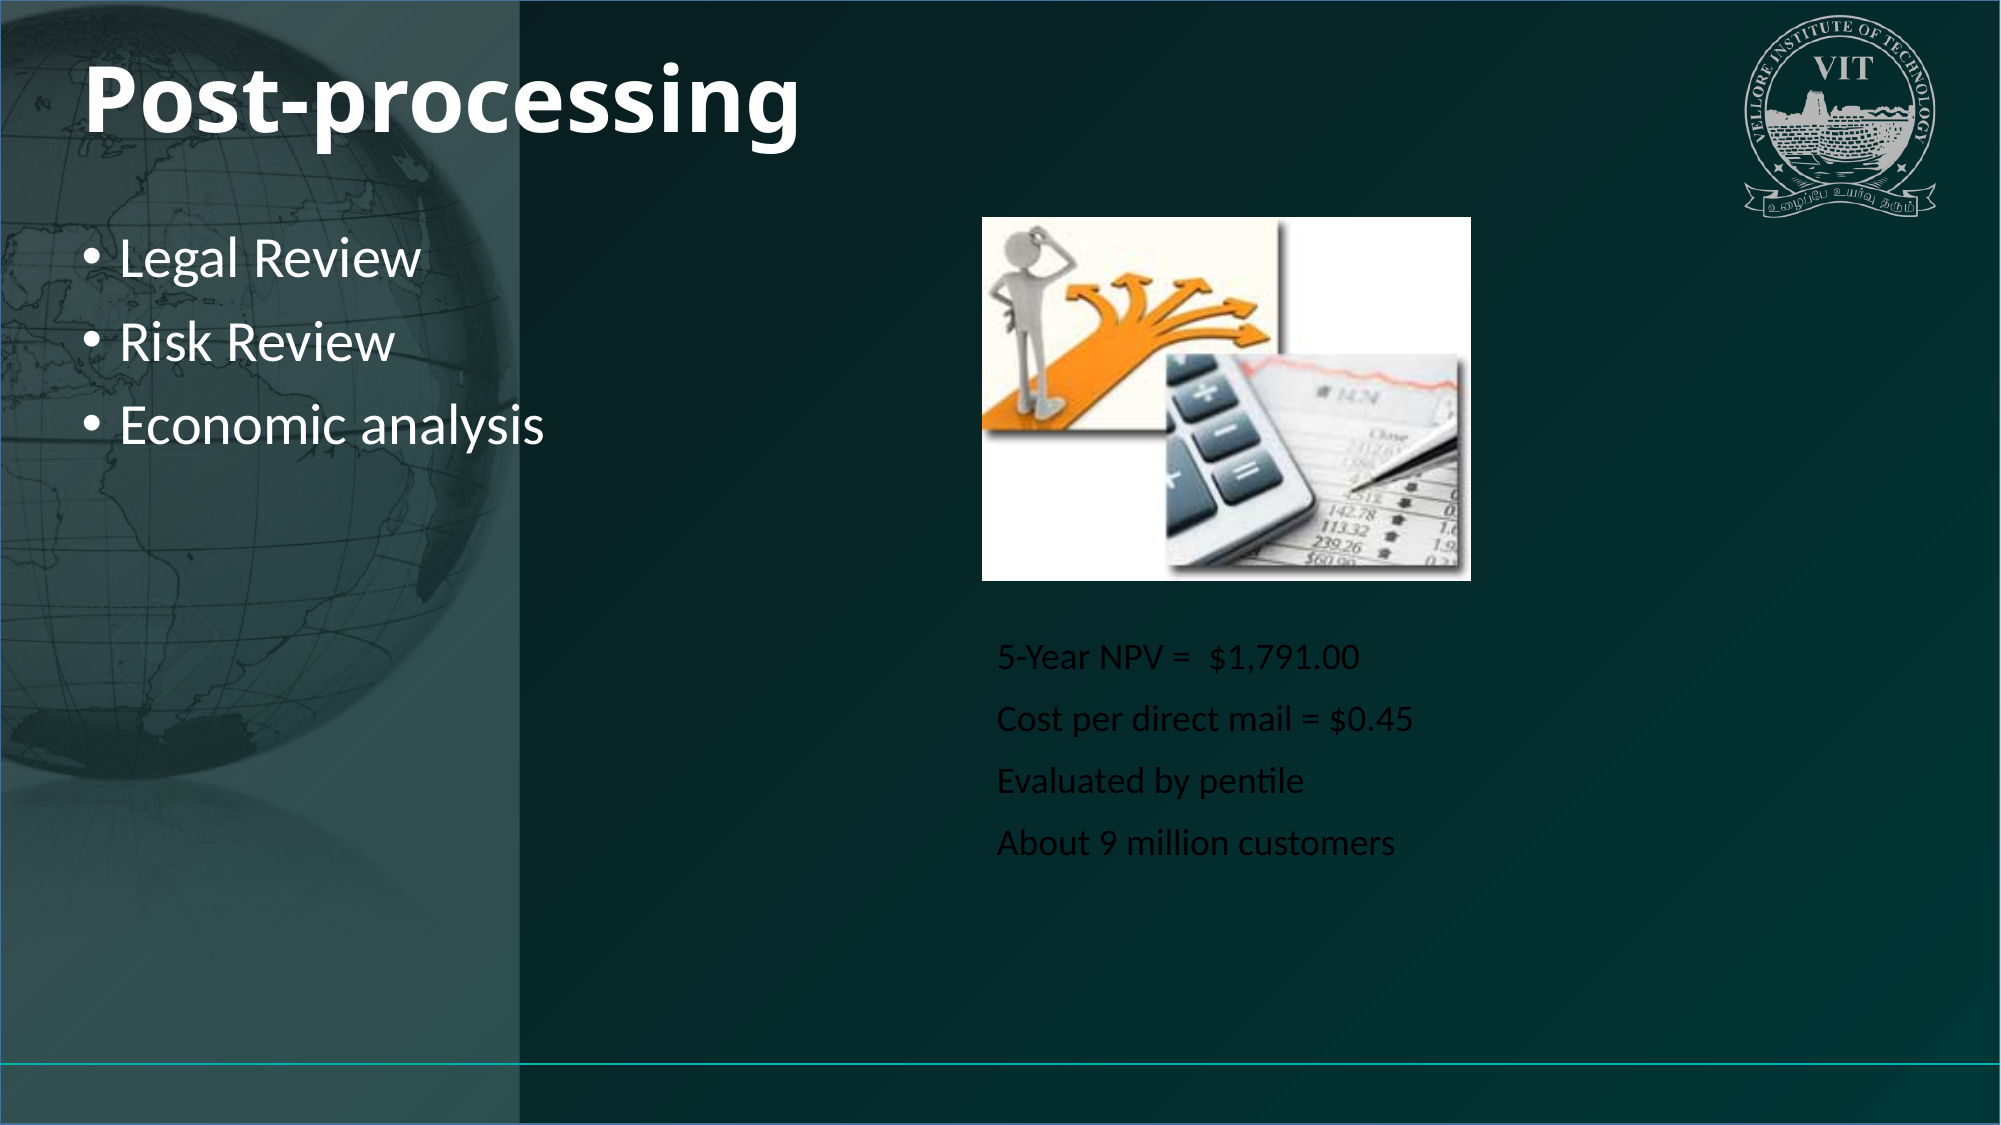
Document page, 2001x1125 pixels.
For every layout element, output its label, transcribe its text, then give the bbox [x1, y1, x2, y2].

list Legal Review Risk Review Economic analysis [66, 219, 1936, 1051]
text_box 5-Year NPV = $1,791.00 Cost per direct mail = $0.45 Evaluated by pentile About 9 million customers [982, 620, 1982, 871]
title Post-processing [66, 1, 1716, 204]
picture [981, 217, 1471, 581]
